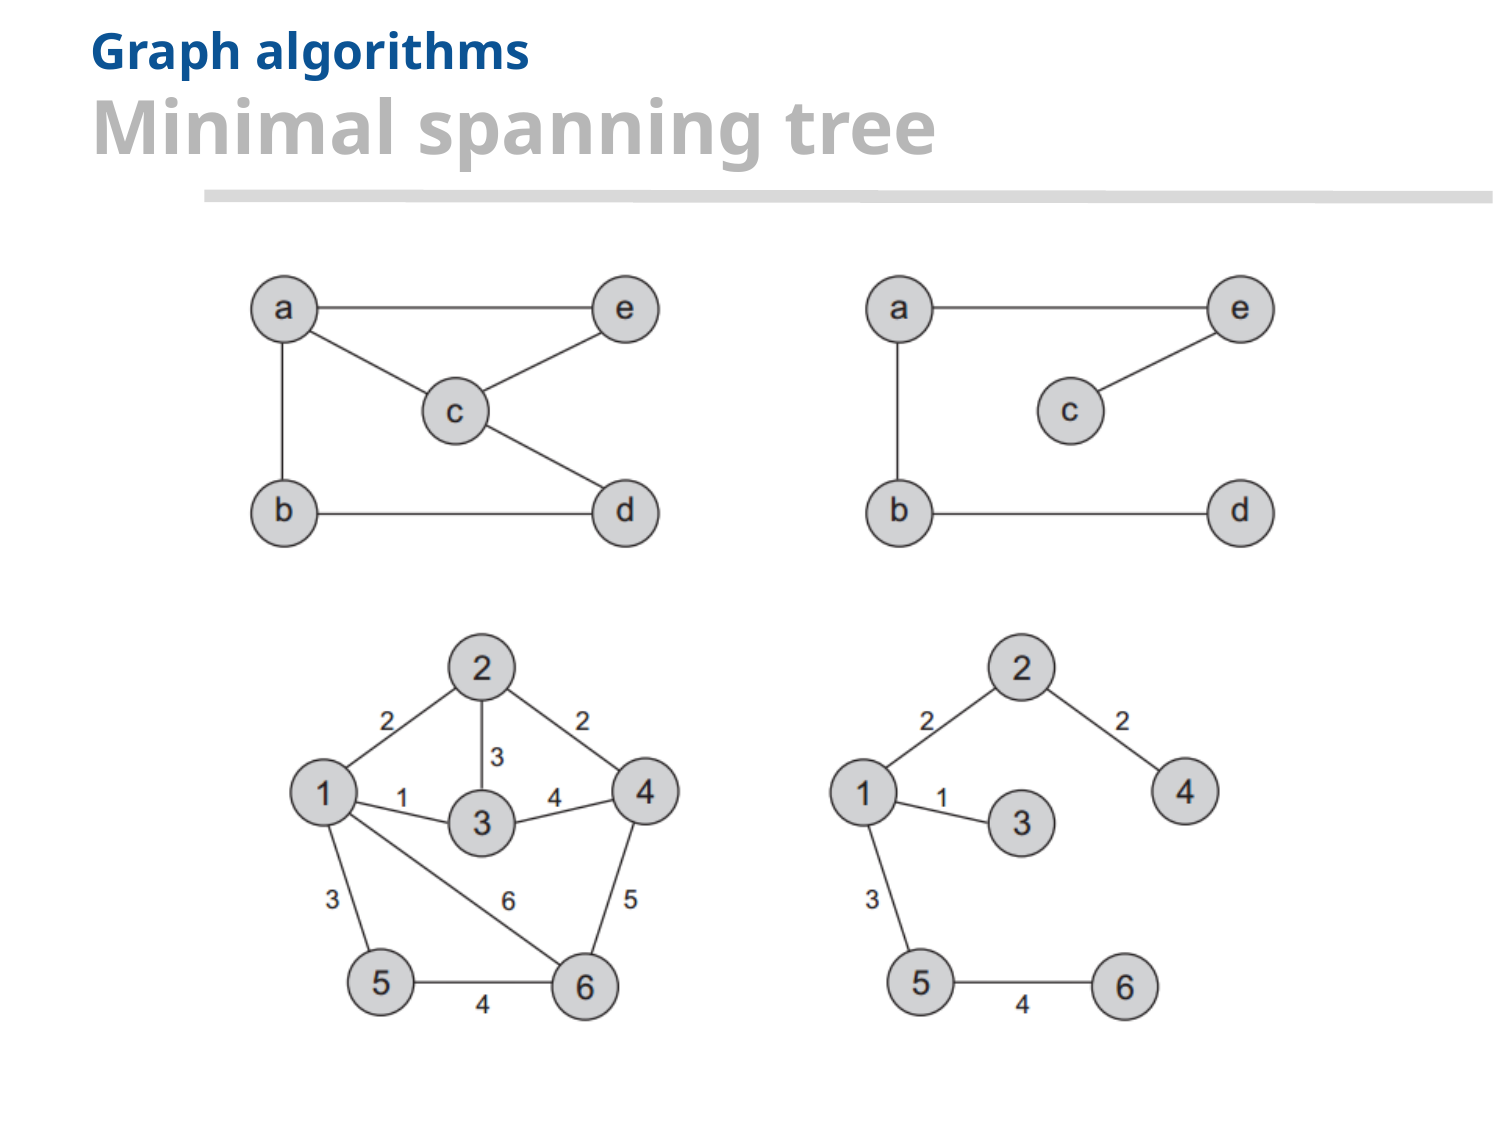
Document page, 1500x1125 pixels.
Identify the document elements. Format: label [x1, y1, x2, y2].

title [75, 45, 1425, 185]
picture [174, 228, 1338, 1059]
